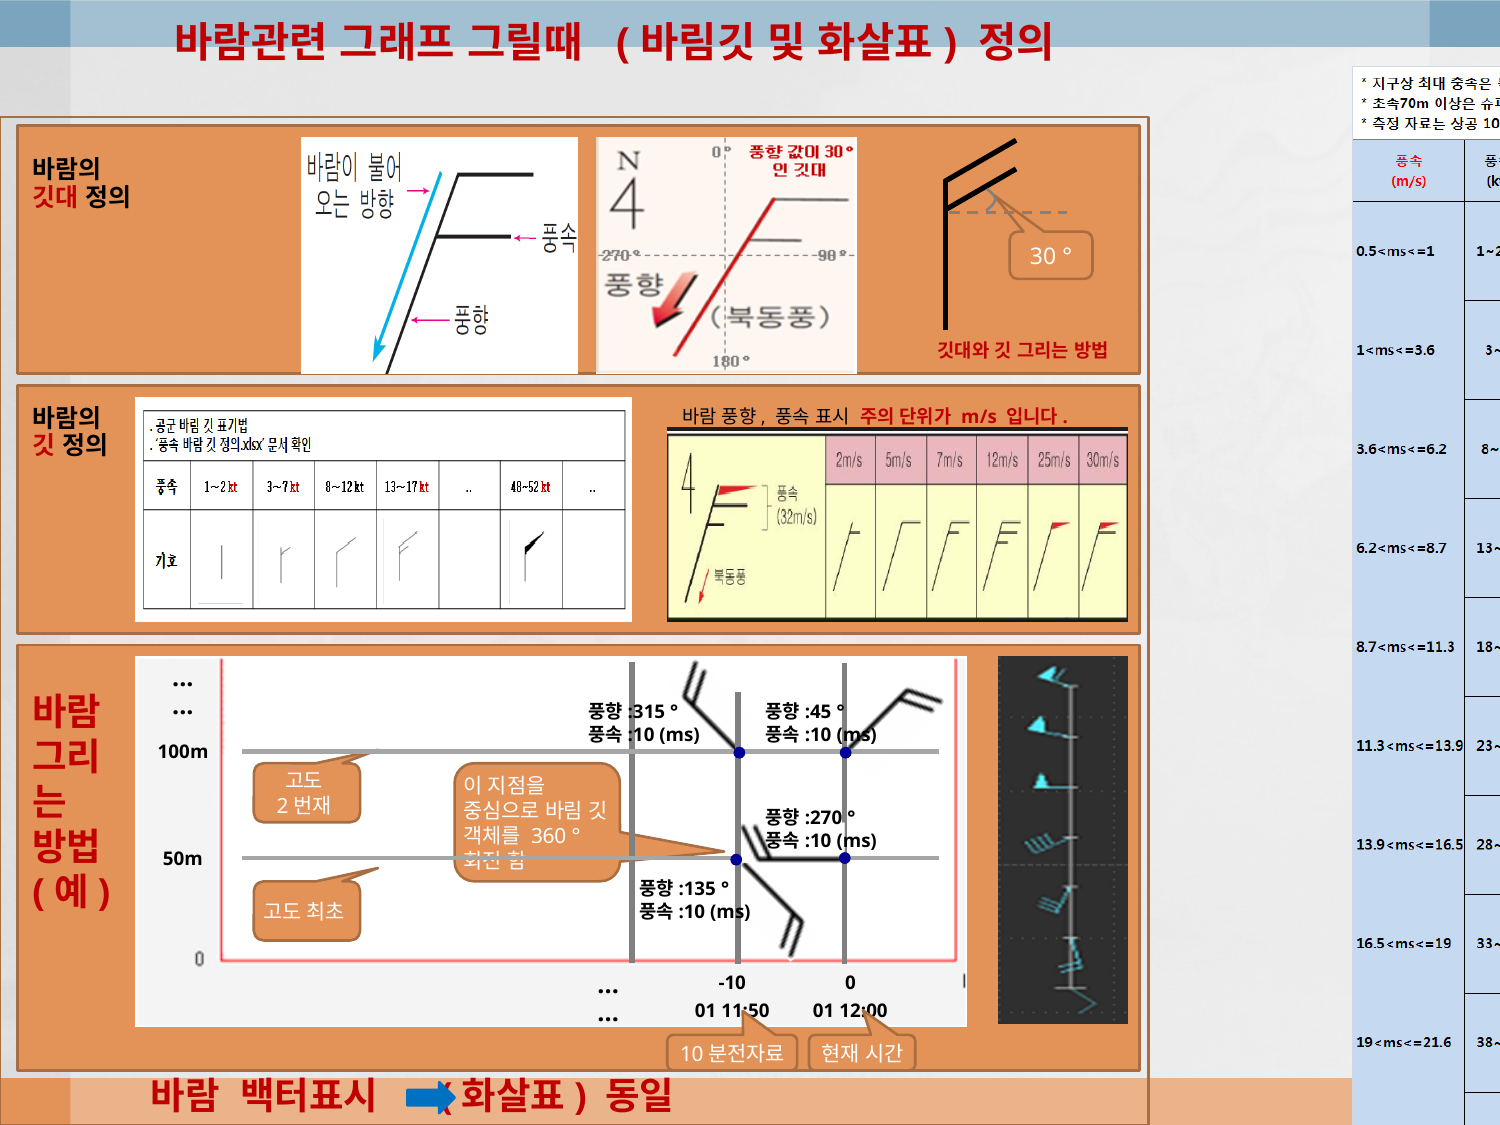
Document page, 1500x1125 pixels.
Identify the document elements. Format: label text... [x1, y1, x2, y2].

text_box 바람 그리는 방법 (예) [17, 680, 133, 921]
text_box [0, 0, 1500, 75]
text_box 바람의 깃대 정의 [17, 148, 160, 219]
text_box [938, 160, 1093, 330]
text_box [406, 1080, 456, 1115]
picture [135, 655, 967, 1027]
picture [135, 397, 632, 622]
text_box 깃대와 깃 그리는 방법 [922, 331, 1129, 369]
text_box 현재 시간 [807, 1028, 917, 1072]
text_box ... ... [560, 1028, 656, 1034]
picture [596, 137, 857, 374]
picture [1352, 66, 1500, 1125]
text_box [0, 116, 1150, 1125]
text_box 바람관련 그래프 그릴때 (바림깃 및 화살표) 정의 [159, 30, 1376, 74]
text_box 바람 백터표시 (화살표) 동일 [135, 1082, 809, 1125]
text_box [667, 397, 1128, 622]
picture [632, 752, 738, 857]
picture [301, 137, 579, 374]
text_box 10분전자료 [665, 1028, 799, 1072]
picture [997, 656, 1128, 1024]
text_box 바람의 깃 정의 [17, 397, 133, 467]
